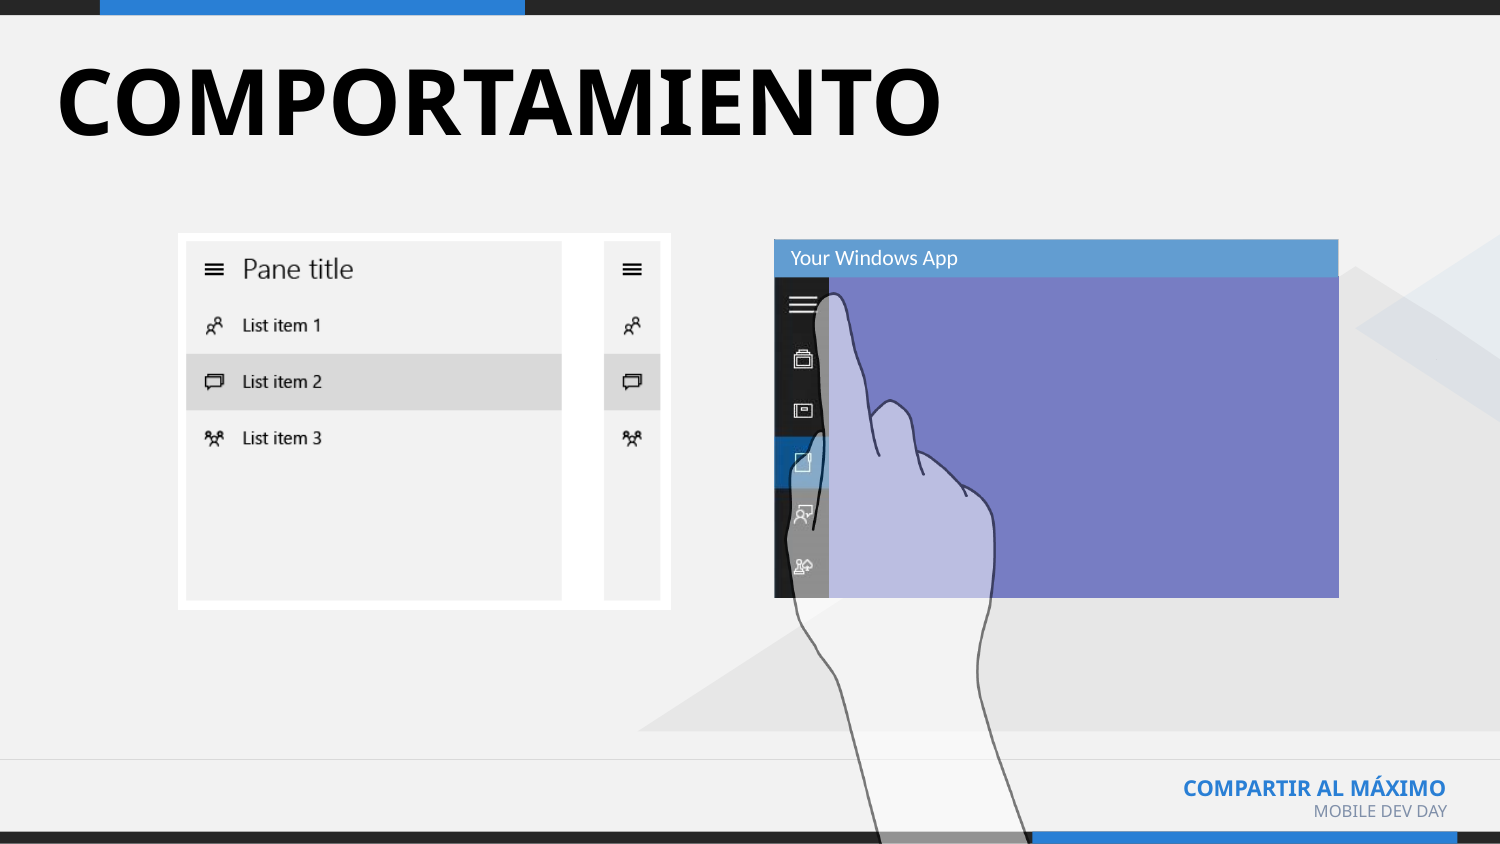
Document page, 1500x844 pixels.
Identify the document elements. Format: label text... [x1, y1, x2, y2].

picture [177, 233, 671, 611]
picture [773, 239, 1340, 844]
title COMPORTAMIENTO [33, 25, 1467, 147]
